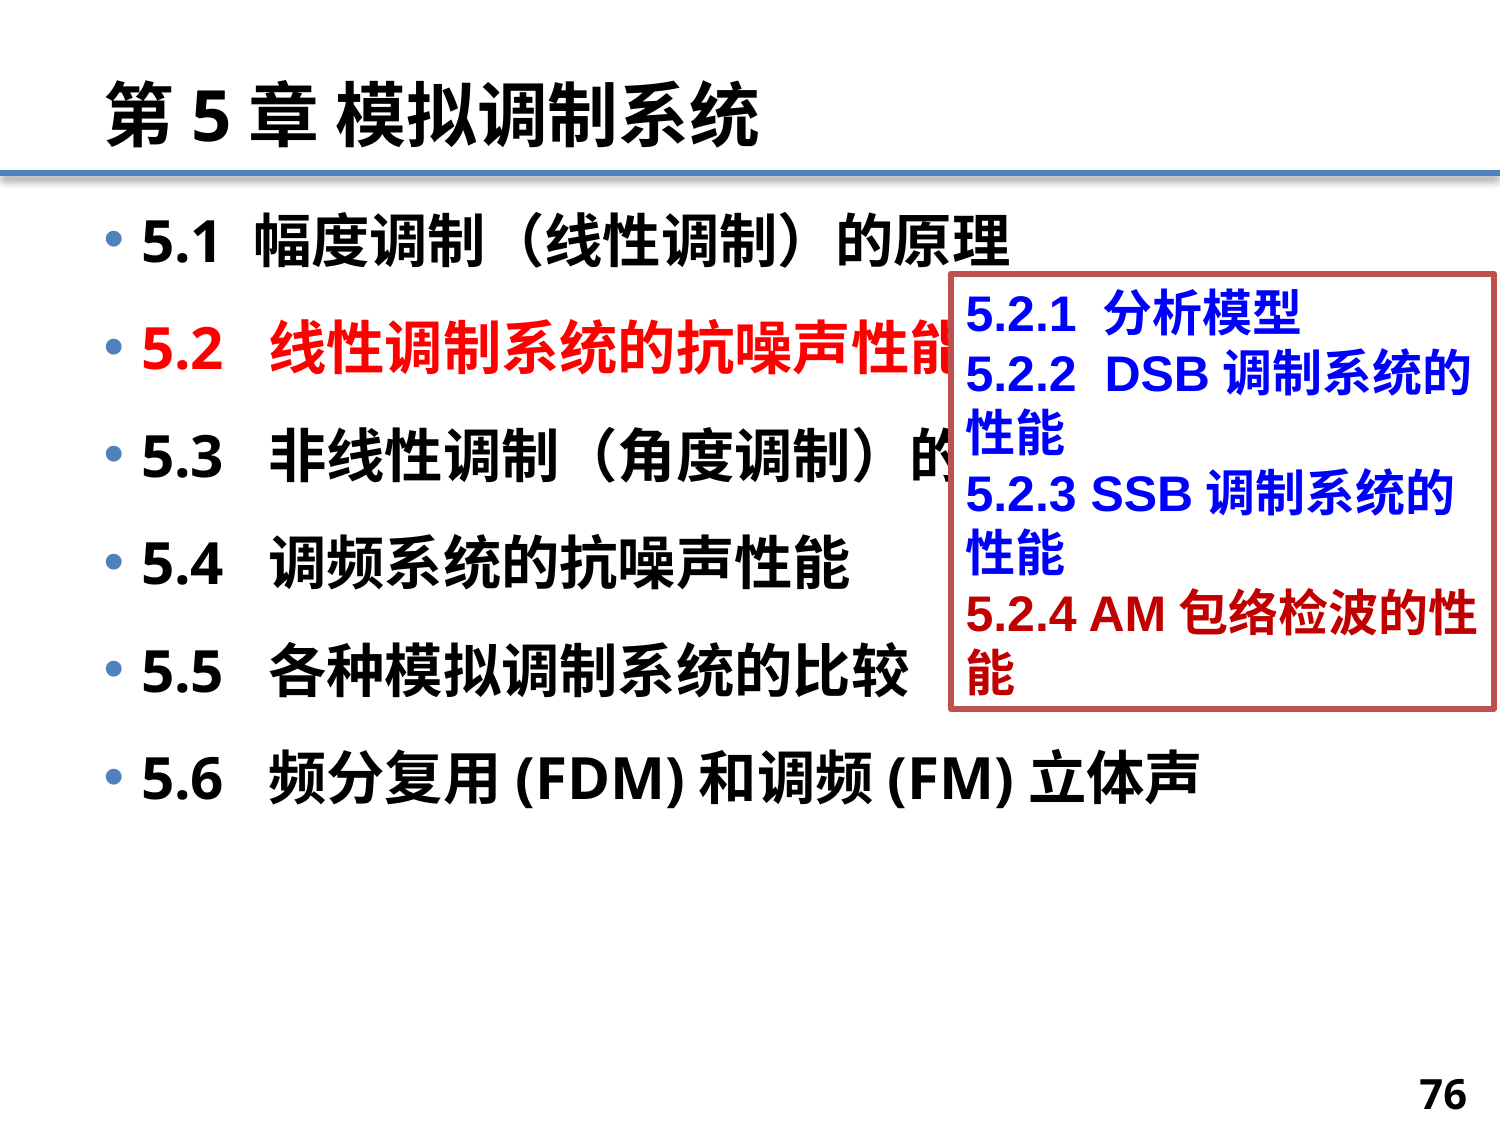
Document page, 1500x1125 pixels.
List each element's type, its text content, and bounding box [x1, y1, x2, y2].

text_box 5.2.1 分析模型 5.2.2 DSB调制系统的性能 5.2.3 SSB调制系统的性能 5.2.4 AM包络检波的性能 [948, 271, 1497, 712]
list 5.1 幅度调制（线性调制）的原理 5.2 线性调制系统的抗噪声性能 5.3 非线性调制（角度调制）的原理 5.4 调频系统的抗噪声性能 5.5 各种模拟调制系统的比较 5.6 频分复用(FDM)和调频(FM)立体声 [88, 196, 1412, 1024]
slide_number 76 [1379, 1075, 1483, 1118]
title 第5章 模拟调制系统 [88, 30, 1412, 164]
